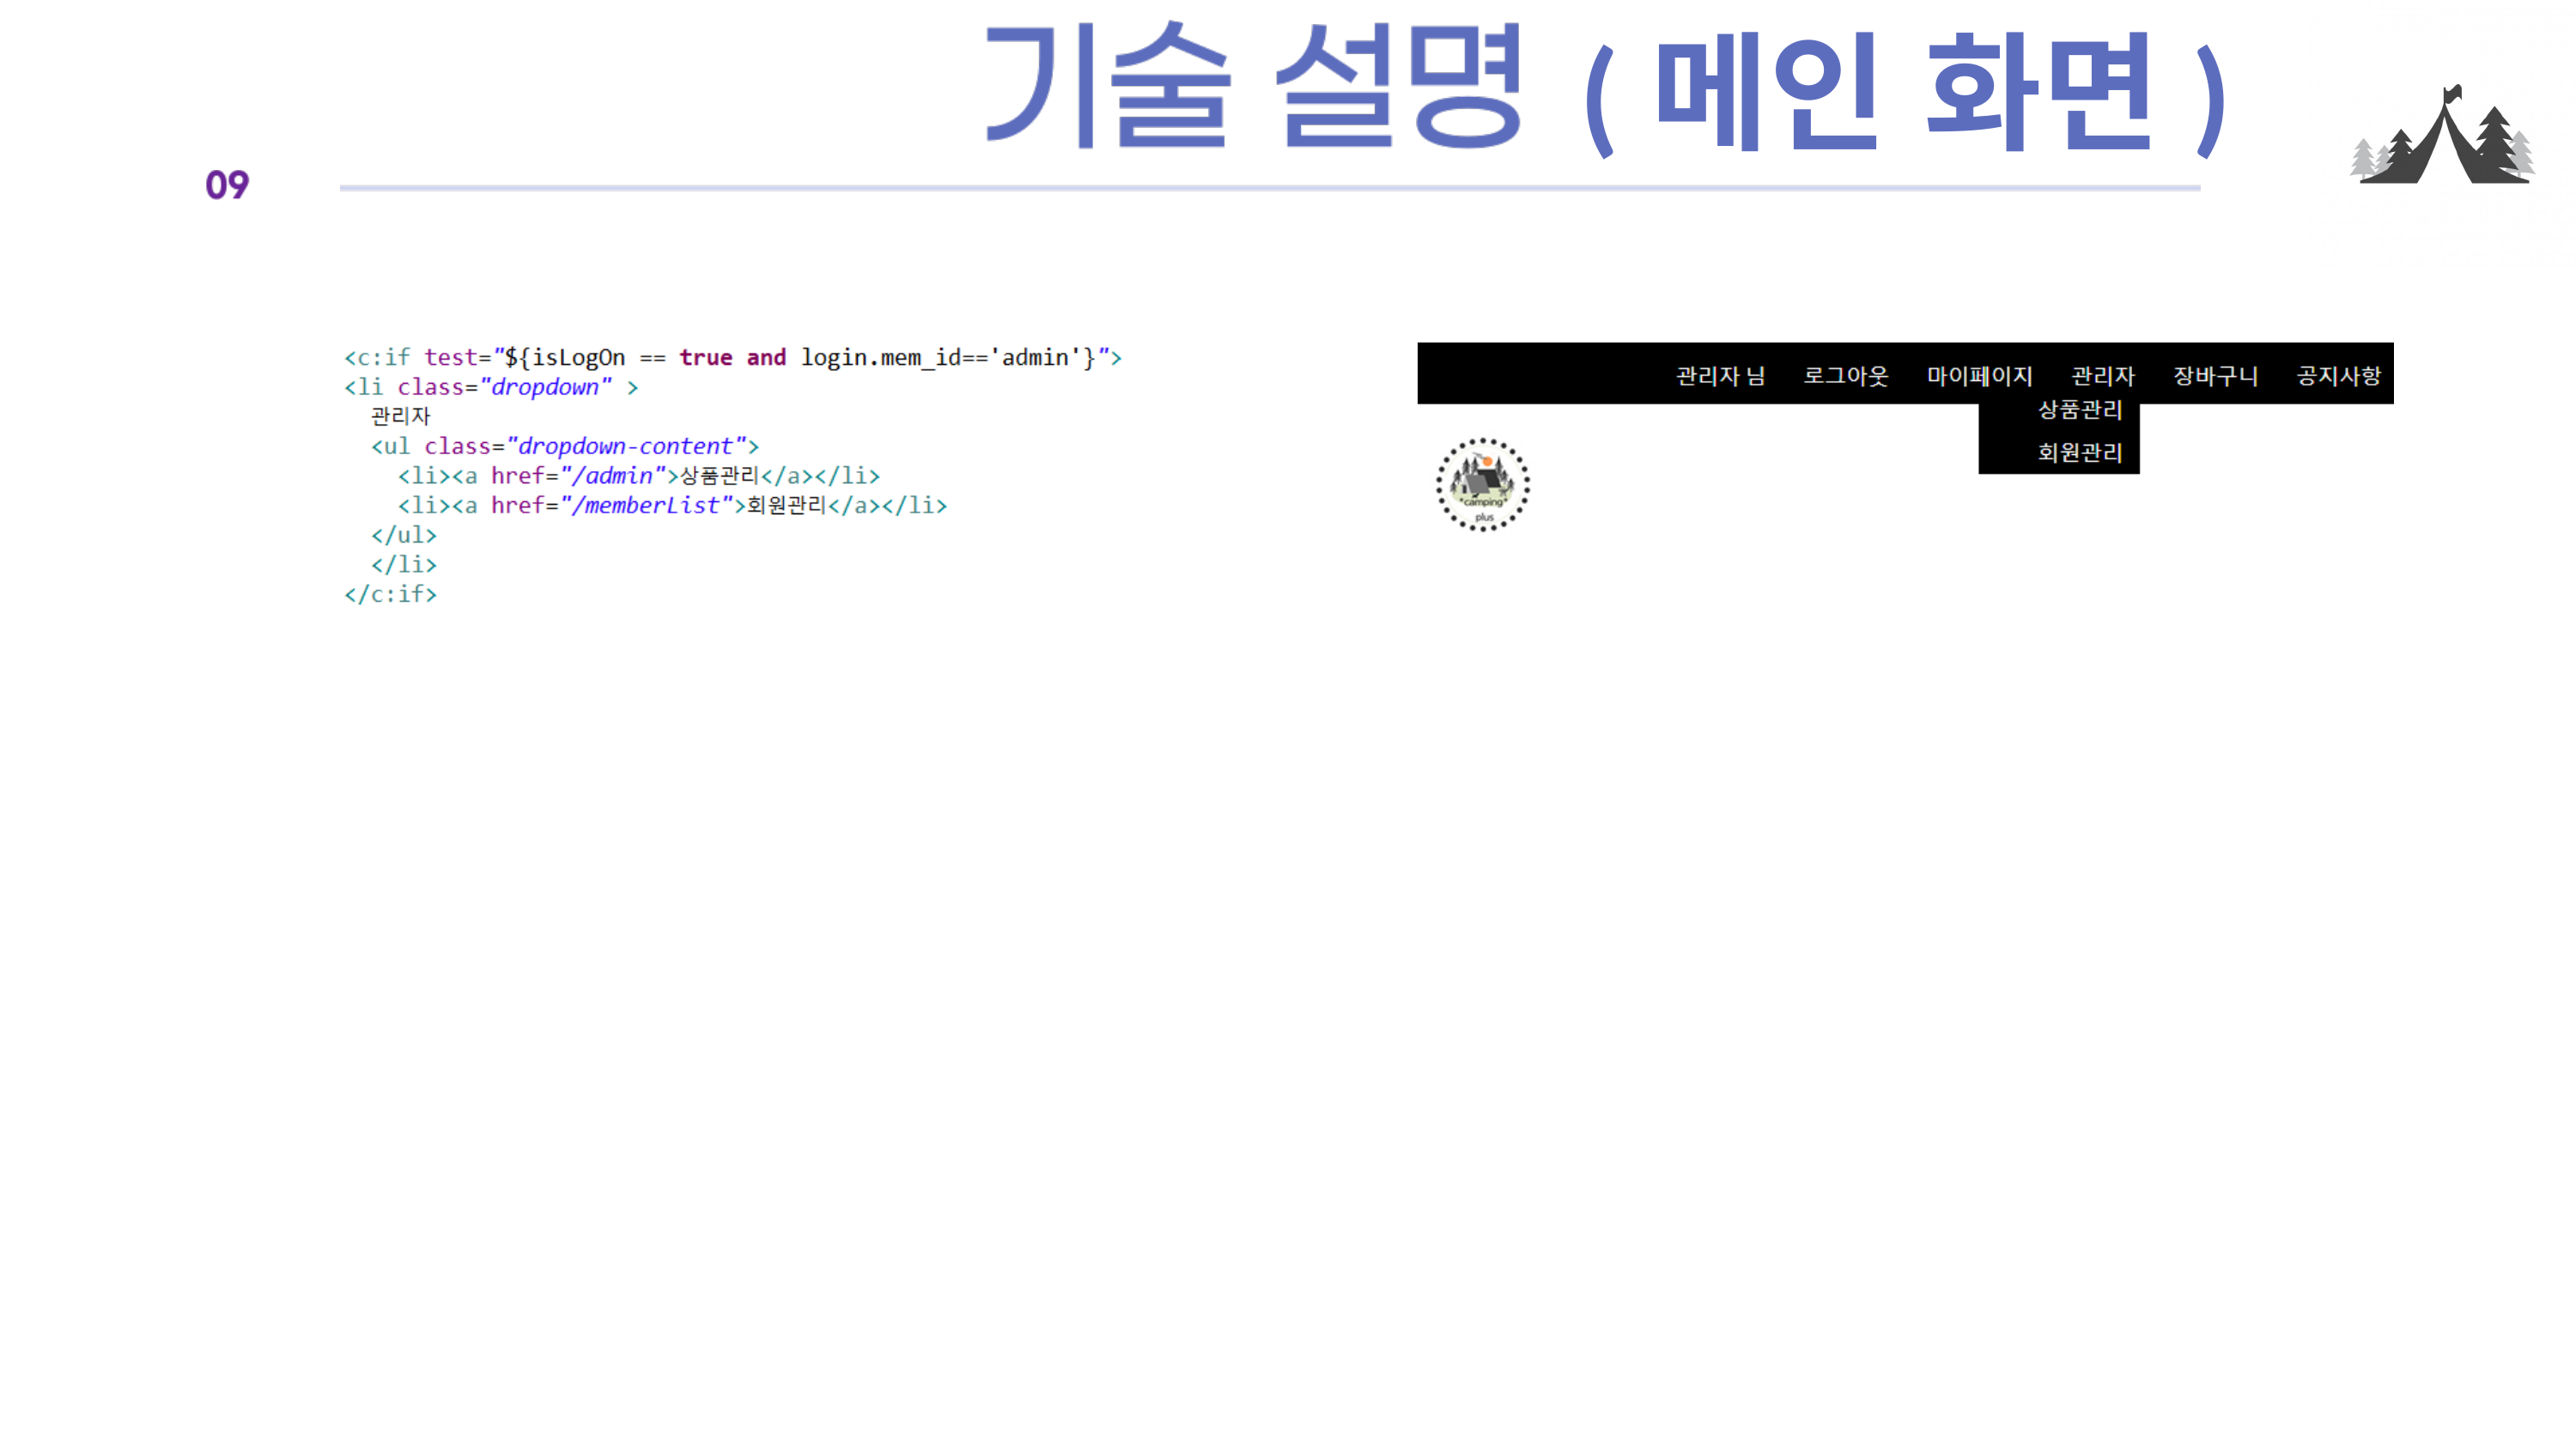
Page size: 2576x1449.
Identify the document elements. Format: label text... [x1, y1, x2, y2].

text_box (메인 화면) [1589, 5, 2245, 173]
picture [2309, 0, 2576, 267]
picture [1418, 343, 2395, 545]
picture [853, 0, 1586, 216]
picture [324, 343, 1129, 613]
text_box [340, 180, 848, 197]
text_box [1589, 180, 2202, 197]
picture [199, 160, 265, 228]
